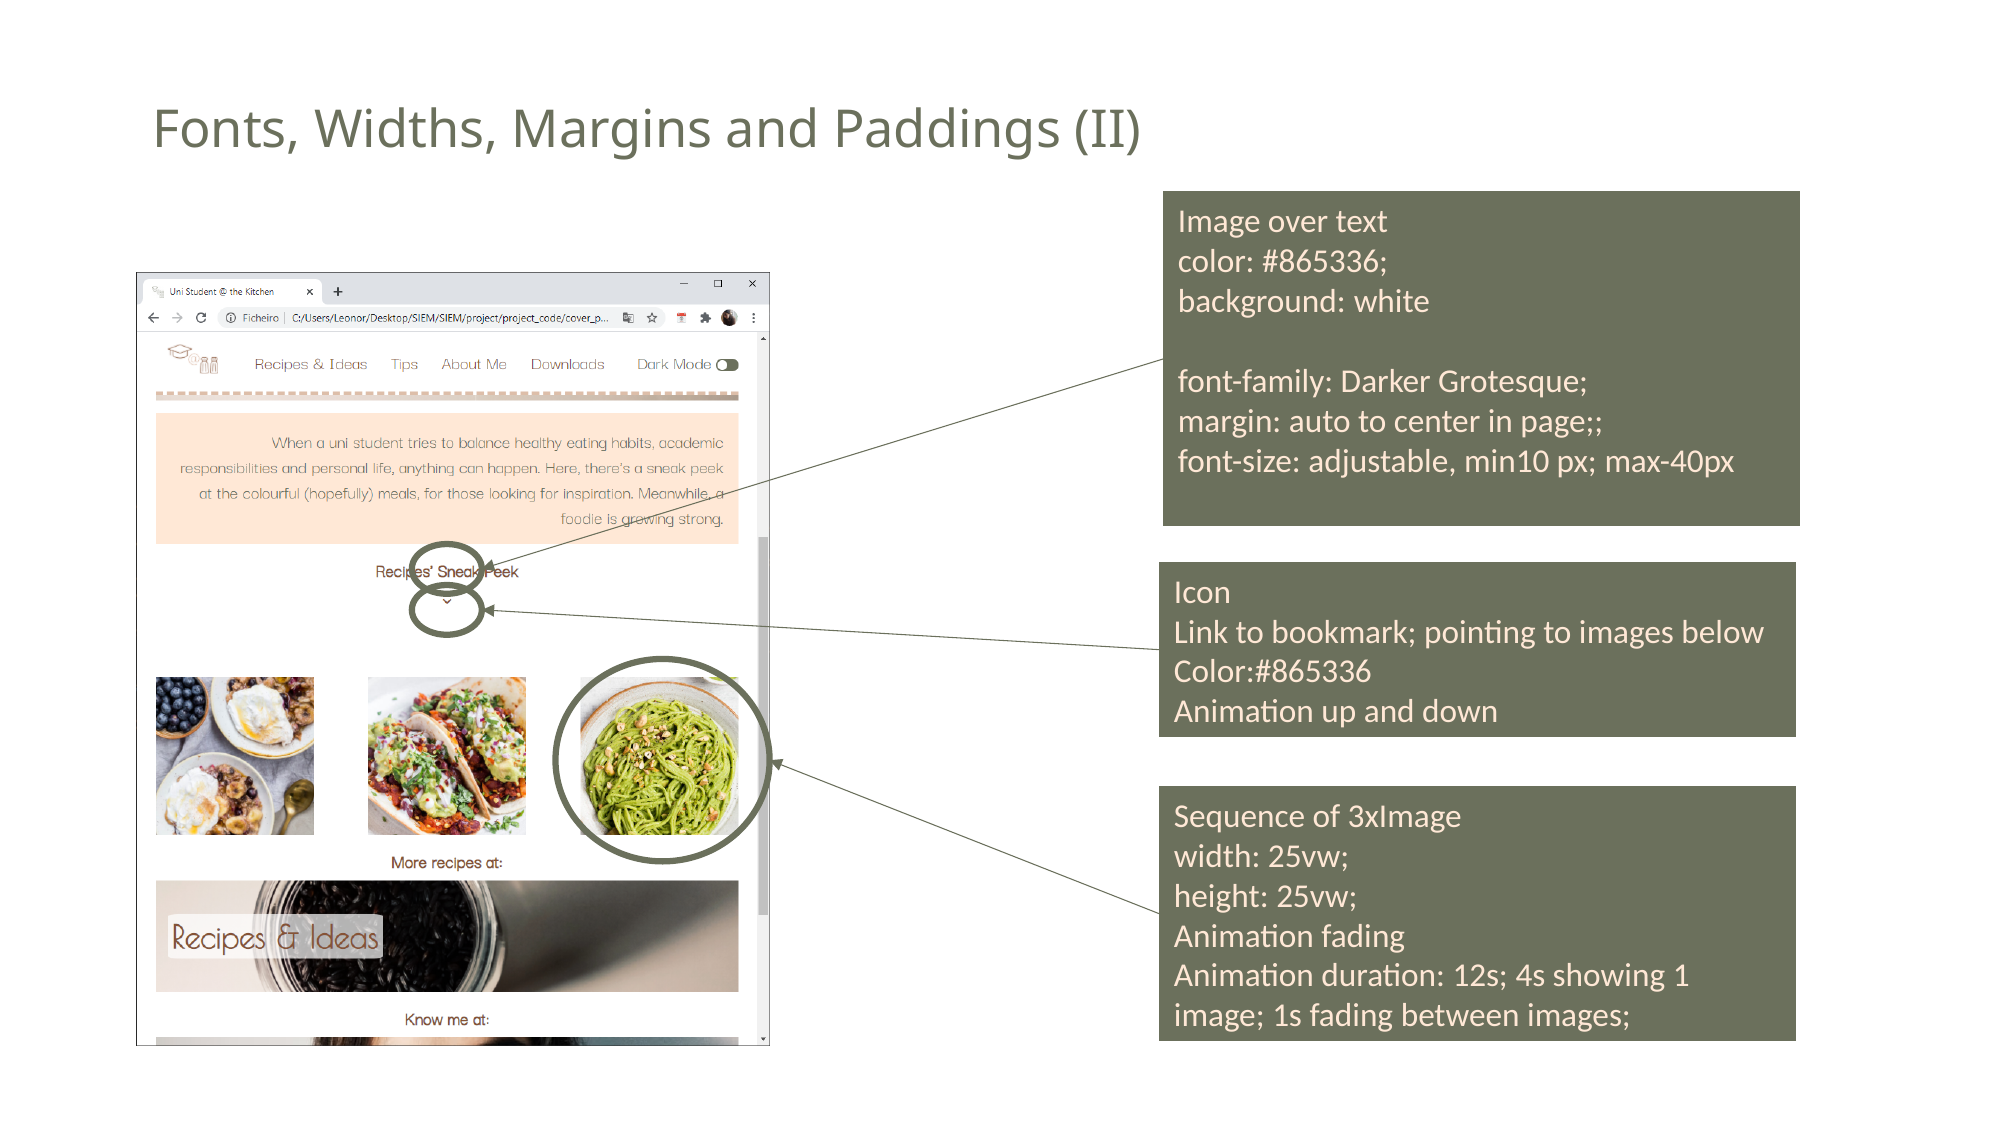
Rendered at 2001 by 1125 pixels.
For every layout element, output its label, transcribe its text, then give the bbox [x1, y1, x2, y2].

text_box Sequence of 3xImage width: 25vw; height: 25vw; Animation fading Animation duration: 12s; 4s showing 1 image; 1s fading between images; [1159, 786, 1796, 1041]
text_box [481, 609, 1160, 651]
title Fonts, Widths, Margins and Paddings (II) [137, 94, 1863, 168]
text_box Image over text color: #865336; background: white font-family: Darker Grotesque; margin: auto to center in page;; font-size: adjustable, min10 px; max-40px [1163, 191, 1800, 526]
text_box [481, 360, 1164, 569]
picture [136, 272, 770, 1046]
text_box Icon Link to bookmark; pointing to images below Color:#865336 Animation up and down [1159, 562, 1796, 737]
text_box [769, 760, 1160, 916]
